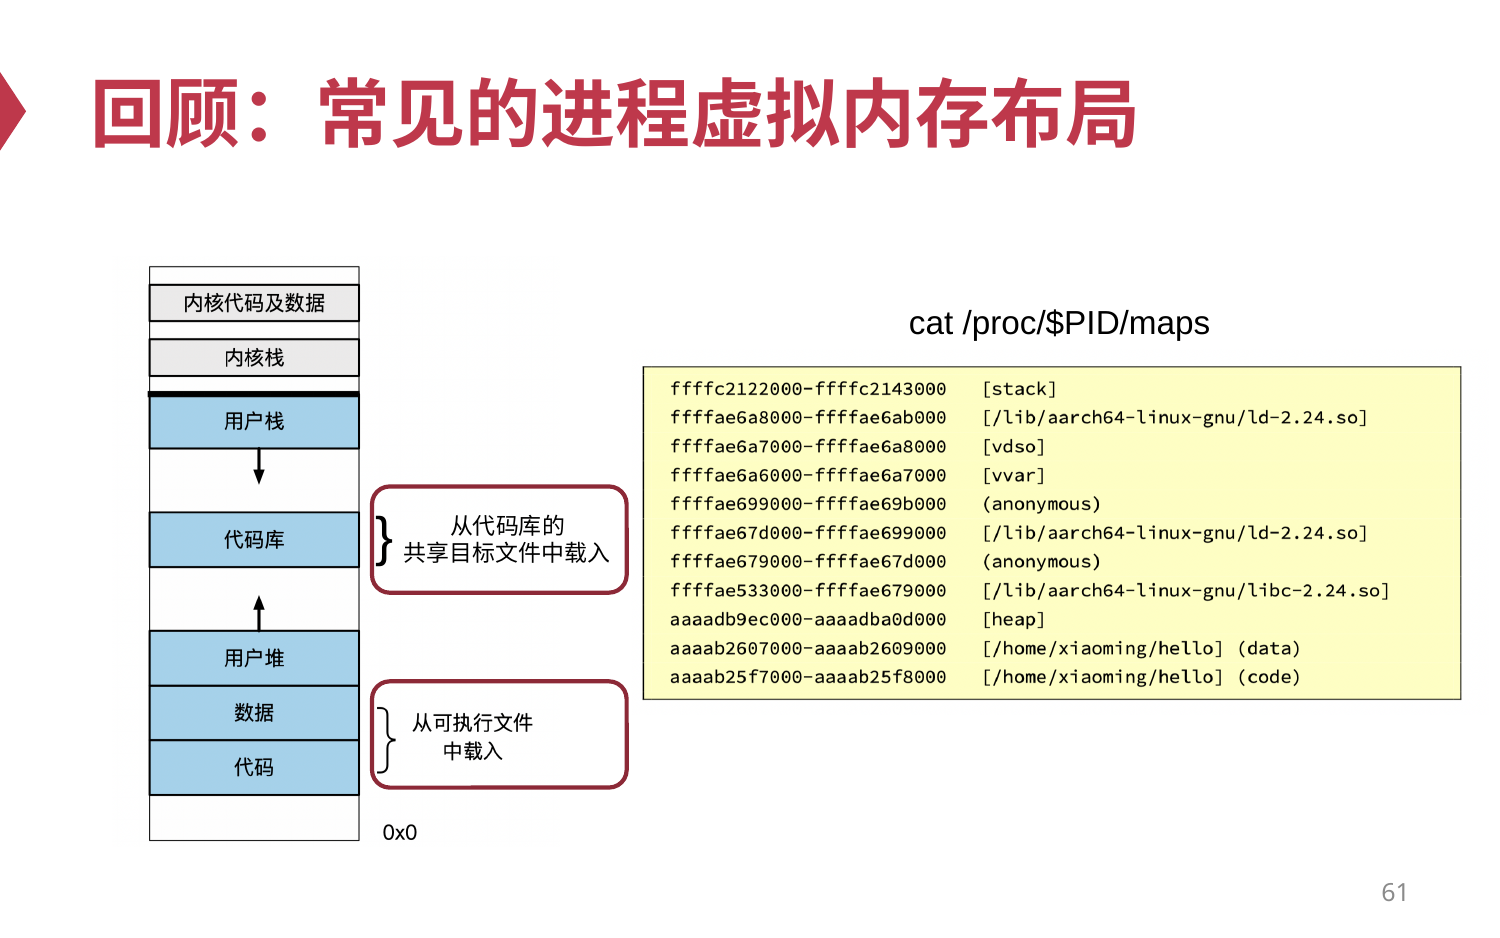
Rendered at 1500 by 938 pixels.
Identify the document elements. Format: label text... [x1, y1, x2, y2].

title 回顾：常见的进程虚拟内存布局 [75, 37, 1425, 186]
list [111, 255, 560, 847]
text_box [565, 679, 629, 790]
text_box [565, 484, 626, 595]
text_box cat /proc/$PID/maps [894, 293, 1226, 347]
slide_number 61 [1074, 868, 1425, 919]
picture [631, 348, 1489, 716]
